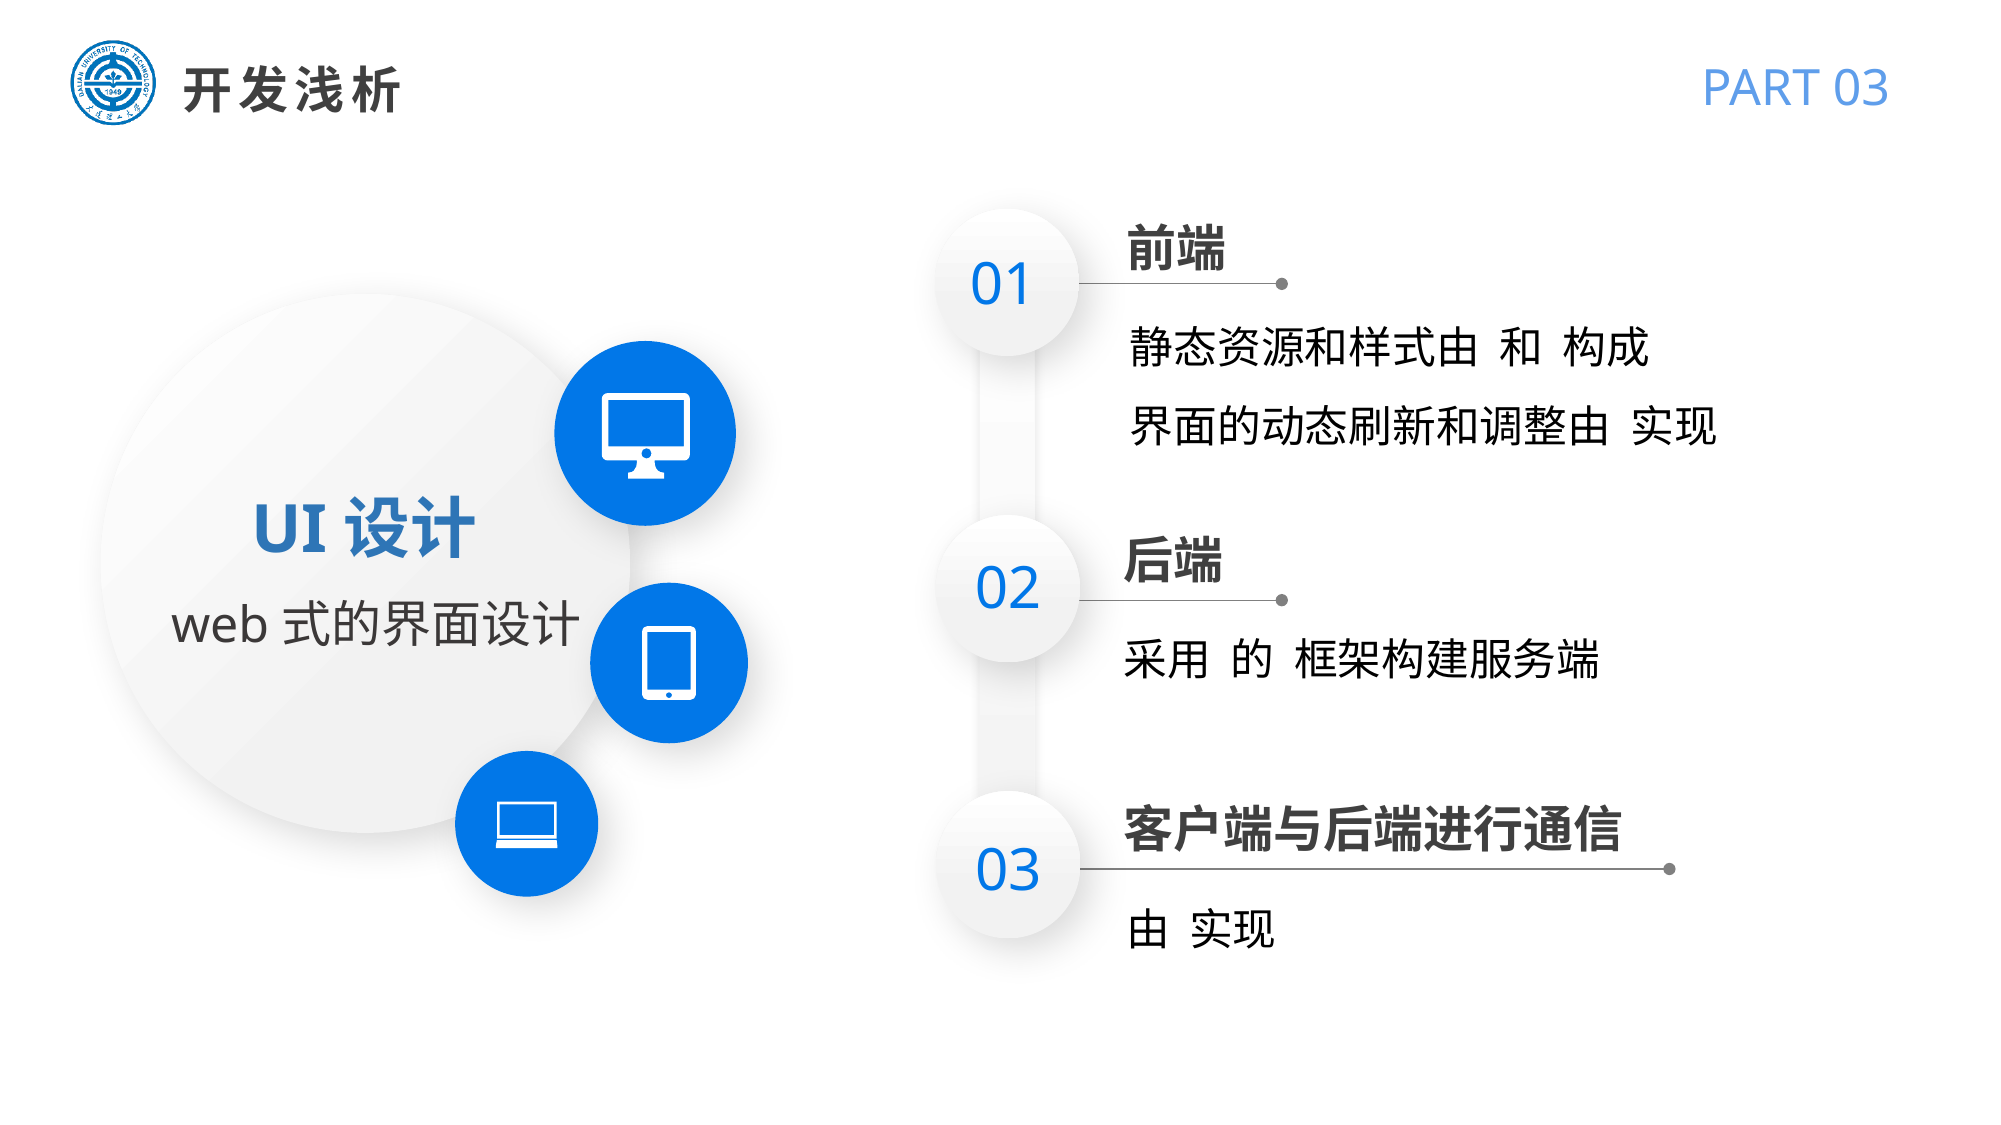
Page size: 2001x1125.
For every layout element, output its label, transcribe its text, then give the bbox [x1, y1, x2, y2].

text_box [923, 208, 1089, 939]
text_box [167, 35, 1905, 121]
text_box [100, 293, 748, 897]
text_box 前端 [1111, 208, 1558, 284]
text_box 后端 [1108, 520, 1555, 596]
picture [64, 33, 162, 137]
text_box 客户端与后端进行通信 [1108, 789, 1721, 865]
